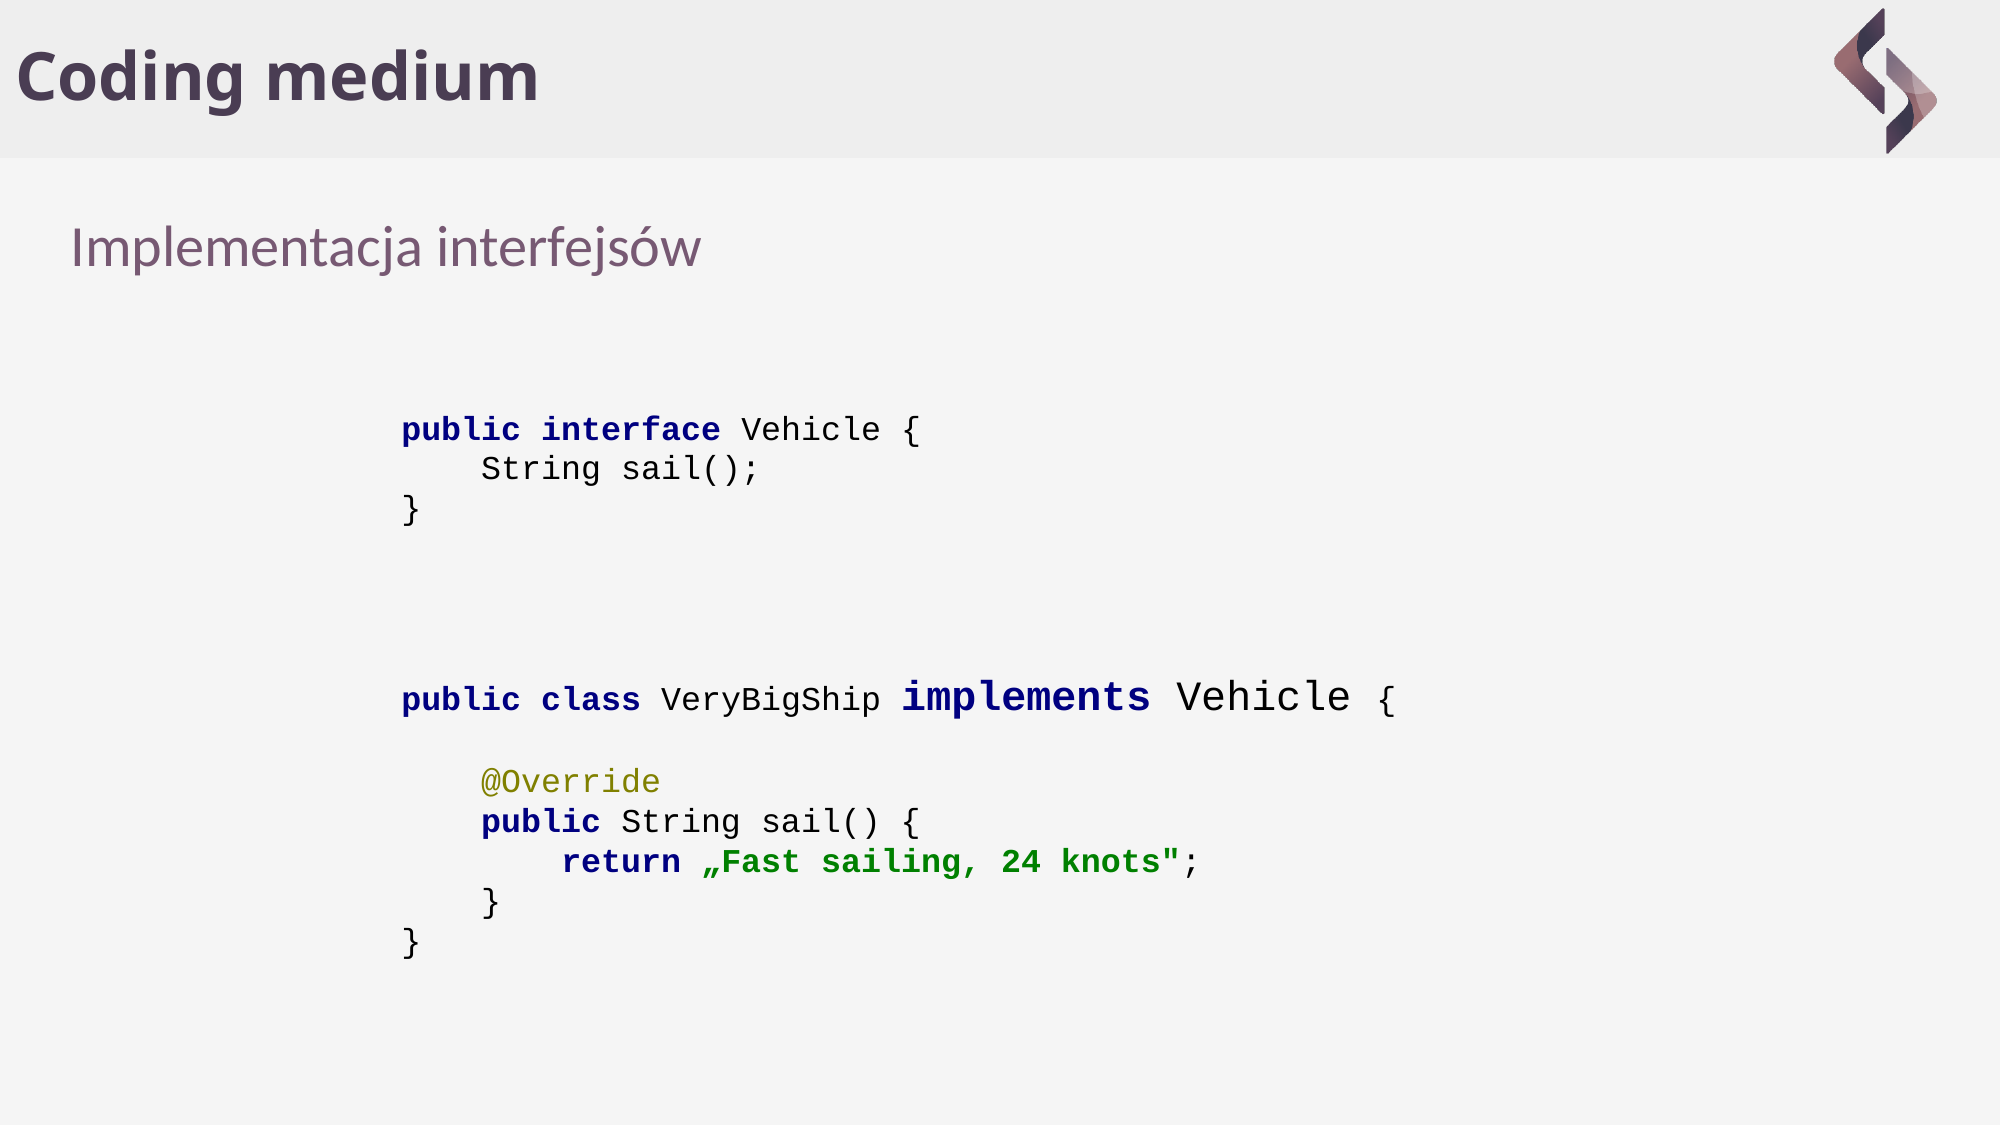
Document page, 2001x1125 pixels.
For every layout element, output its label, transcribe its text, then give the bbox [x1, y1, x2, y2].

picture [1787, 0, 2001, 166]
text_box public interface Vehicle { String sail(); } [386, 399, 1740, 534]
list Implementacja interfejsów [55, 208, 1486, 292]
title Coding medium [0, 0, 1788, 158]
text_box public class VeryBigShip implements Vehicle { @Override public String sail() { return „Fast sailing, 24 knots"; } } [386, 621, 1740, 967]
